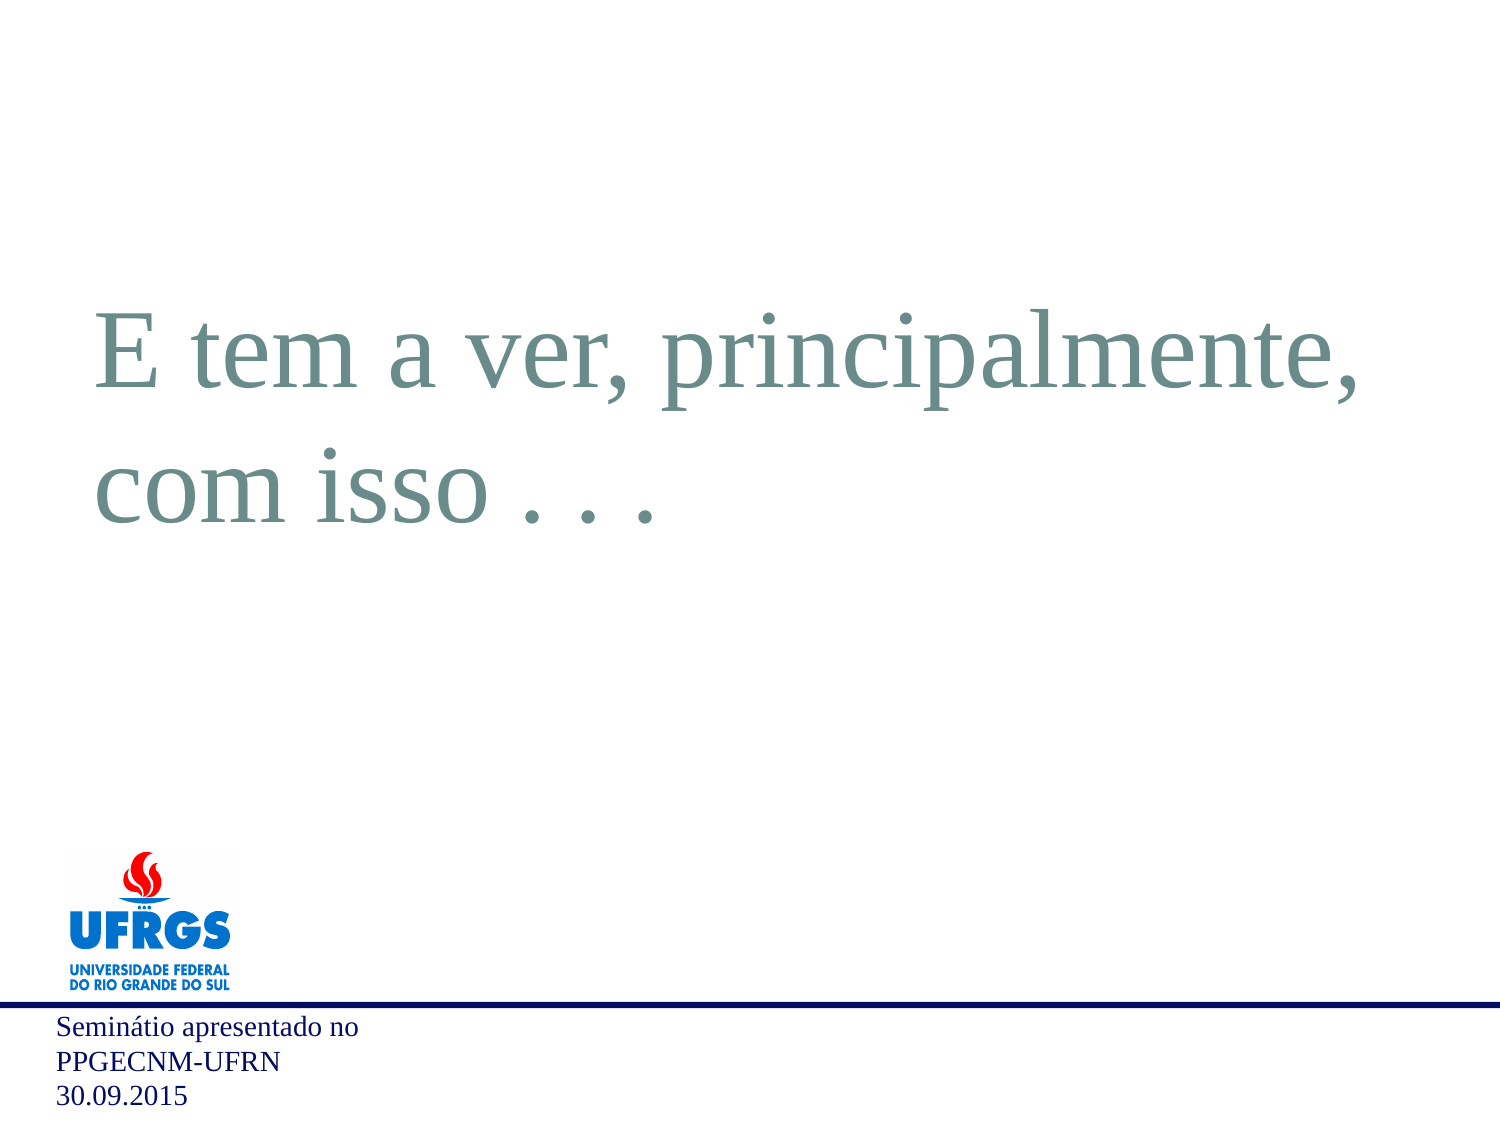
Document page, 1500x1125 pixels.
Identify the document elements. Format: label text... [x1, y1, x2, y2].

text_box E tem a ver, principalmente, com isso . . . [78, 267, 1430, 552]
picture [62, 849, 237, 999]
